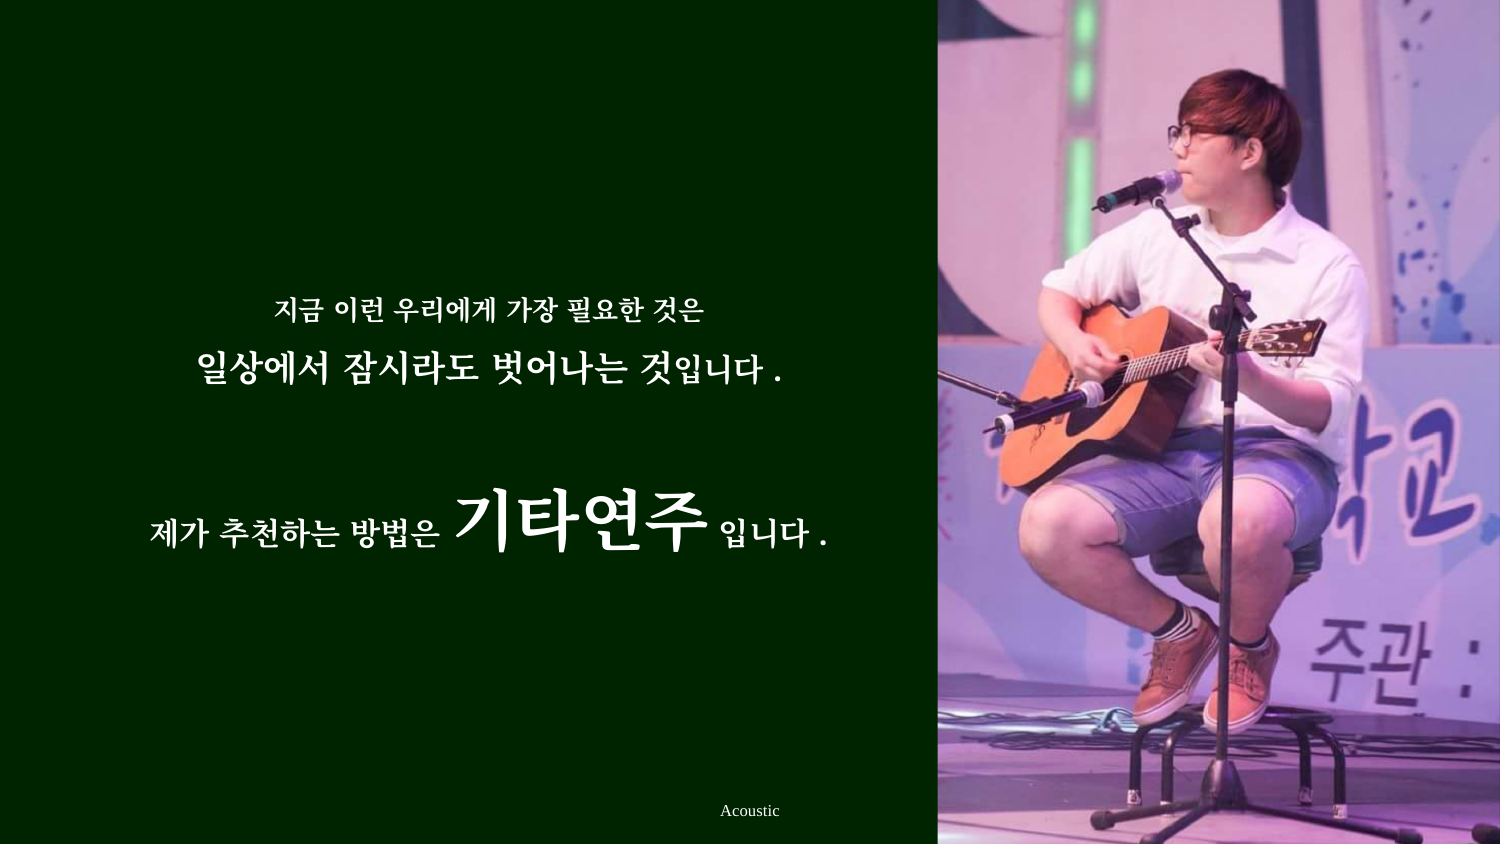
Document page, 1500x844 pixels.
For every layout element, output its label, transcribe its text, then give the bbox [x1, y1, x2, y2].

footer Acoustic [407, 787, 932, 833]
picture [937, 0, 1500, 844]
list 지금 이런 우리에게 가장 필요한 것은 일상에서 잠시라도 벗어나는 것입니다. 제가 추천하는 방법은 기타연주 입니다. [99, 156, 878, 688]
